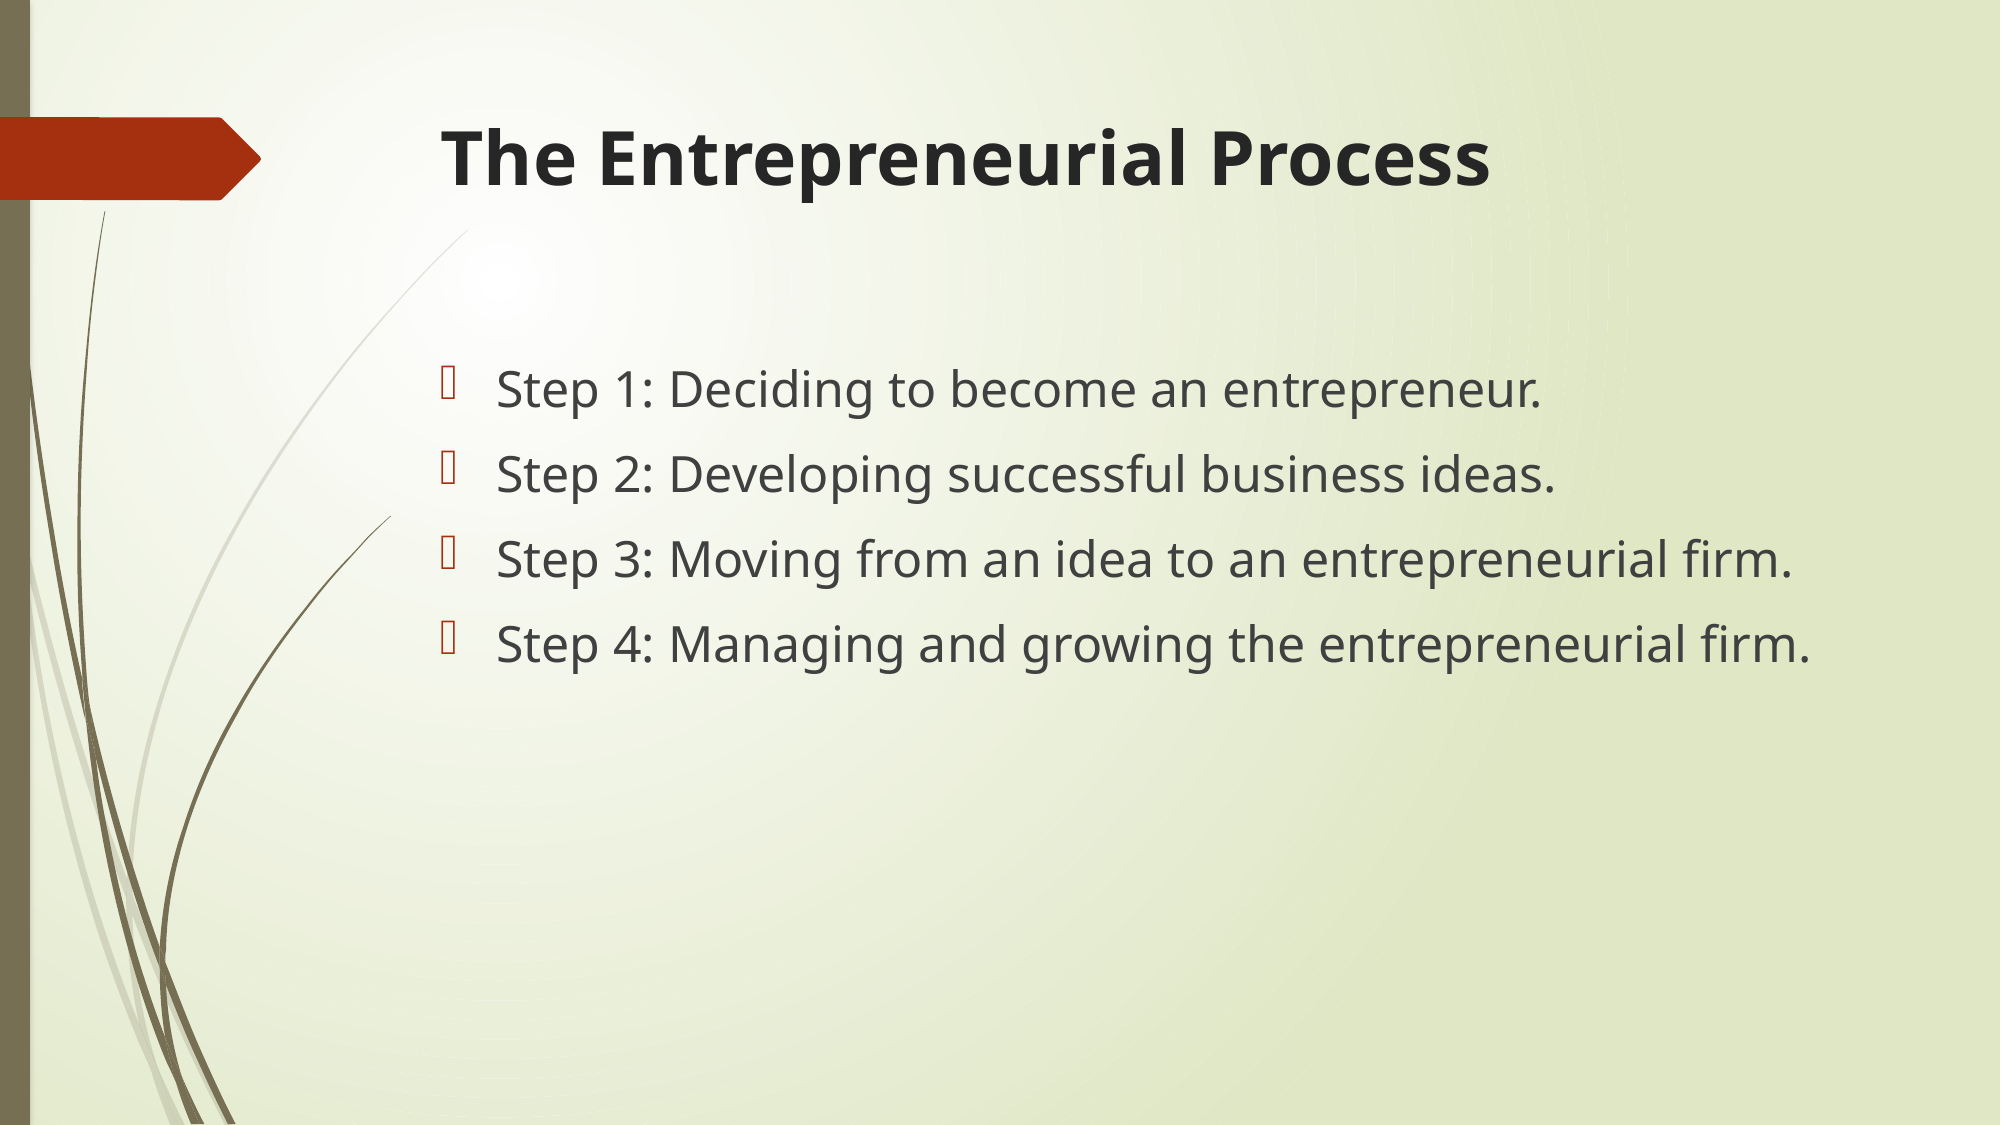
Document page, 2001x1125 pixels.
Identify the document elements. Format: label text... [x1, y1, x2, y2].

list Step 1: Deciding to become an entrepreneur. Step 2: Developing successful business ideas. Step 3: Moving from an idea to an entrepreneurial firm. Step 4: Managing and growing the entrepreneurial firm. [424, 350, 1888, 970]
title The Entrepreneurial Process [425, 102, 1888, 220]
